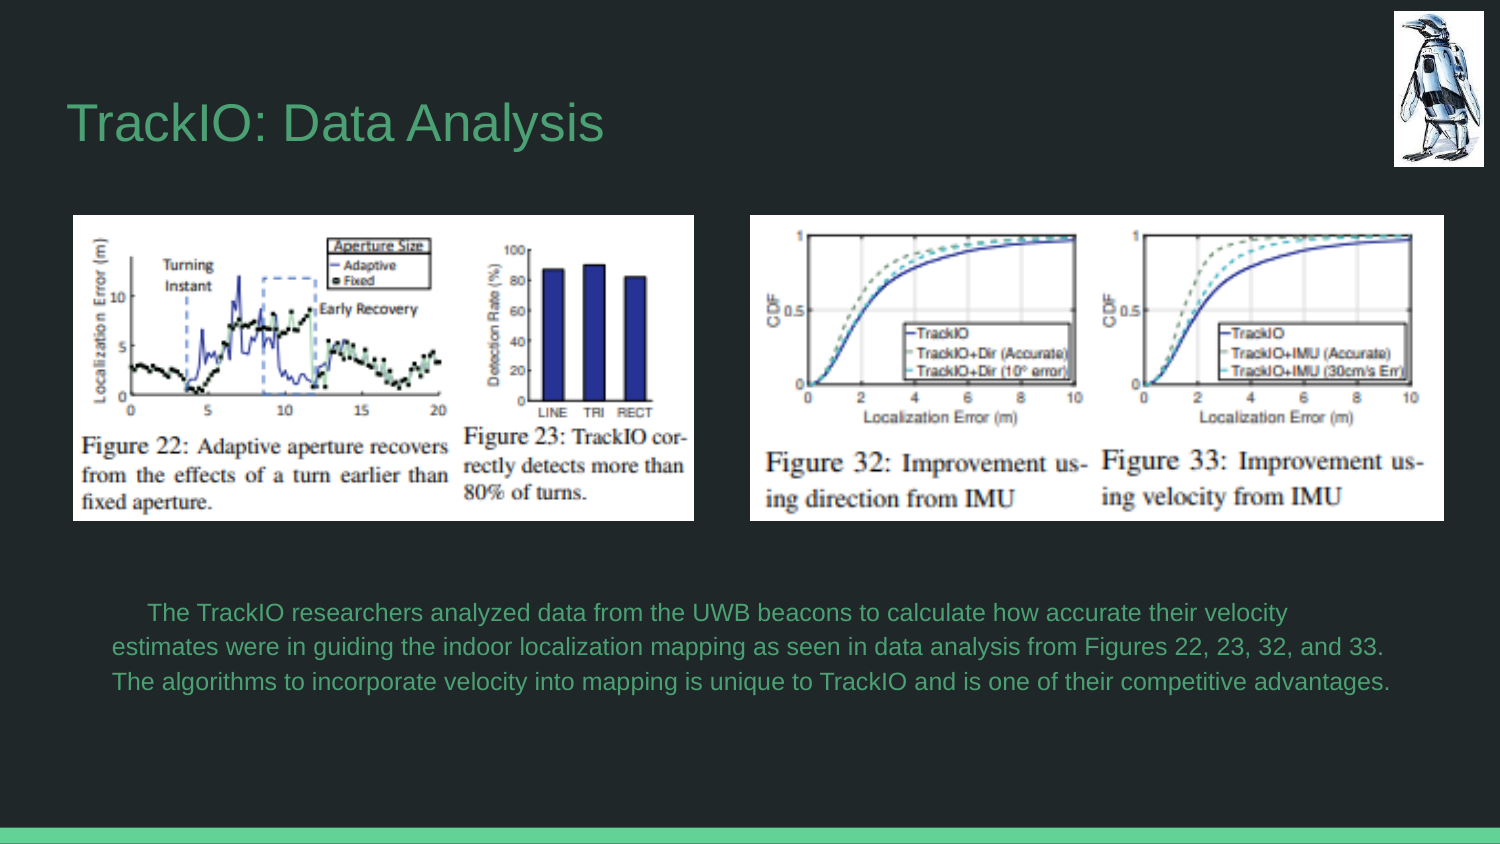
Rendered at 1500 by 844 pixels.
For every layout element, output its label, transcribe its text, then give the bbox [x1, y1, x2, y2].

picture [1394, 11, 1485, 168]
picture [749, 215, 1444, 521]
list The TrackIO researchers analyzed data from the UWB beacons to calculate how accurate their velocity estimates were in guiding the indoor localization mapping as seen in data analysis from Figures 22, 23, 32, and 33. The algorithms to incorporate velocity into mapping is unique to TrackIO and is one of their competitive advantages. [96, 576, 1420, 771]
title TrackIO: Data Analysis [51, 72, 1389, 167]
picture [73, 215, 694, 521]
